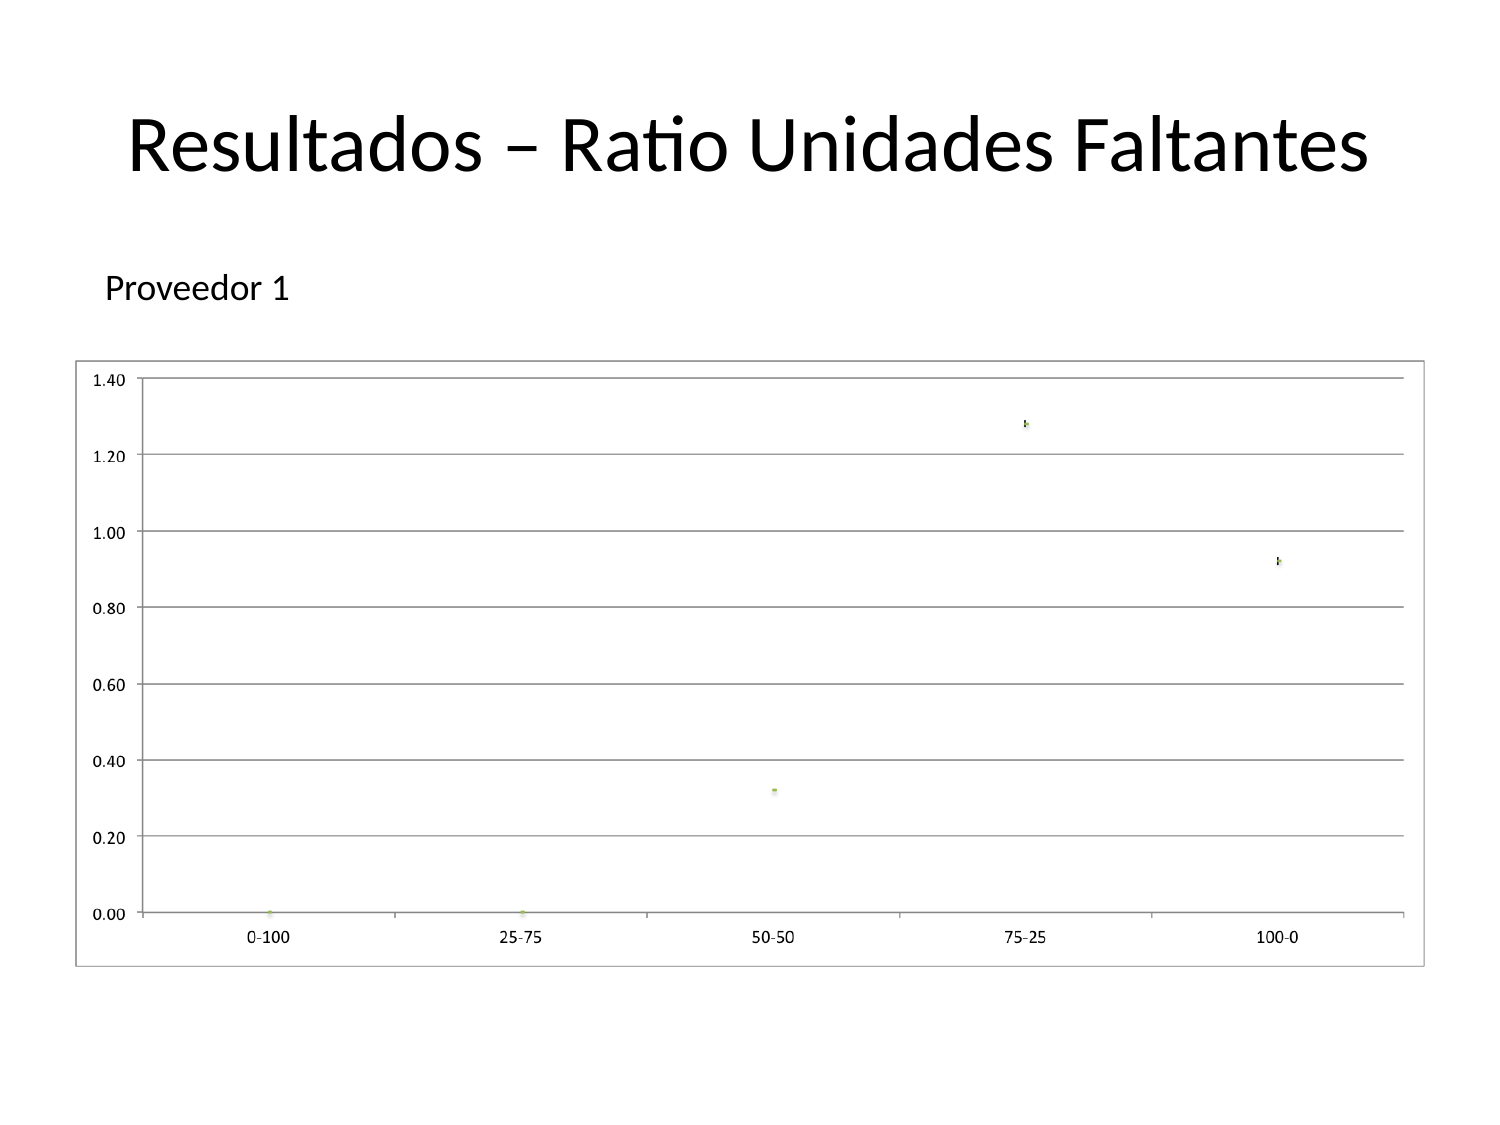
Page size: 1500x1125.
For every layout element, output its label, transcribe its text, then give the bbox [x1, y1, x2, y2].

title Resultados – Ratio Unidades Faltantes [75, 45, 1425, 233]
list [74, 292, 1426, 1036]
text_box Proveedor 1 [90, 255, 306, 290]
